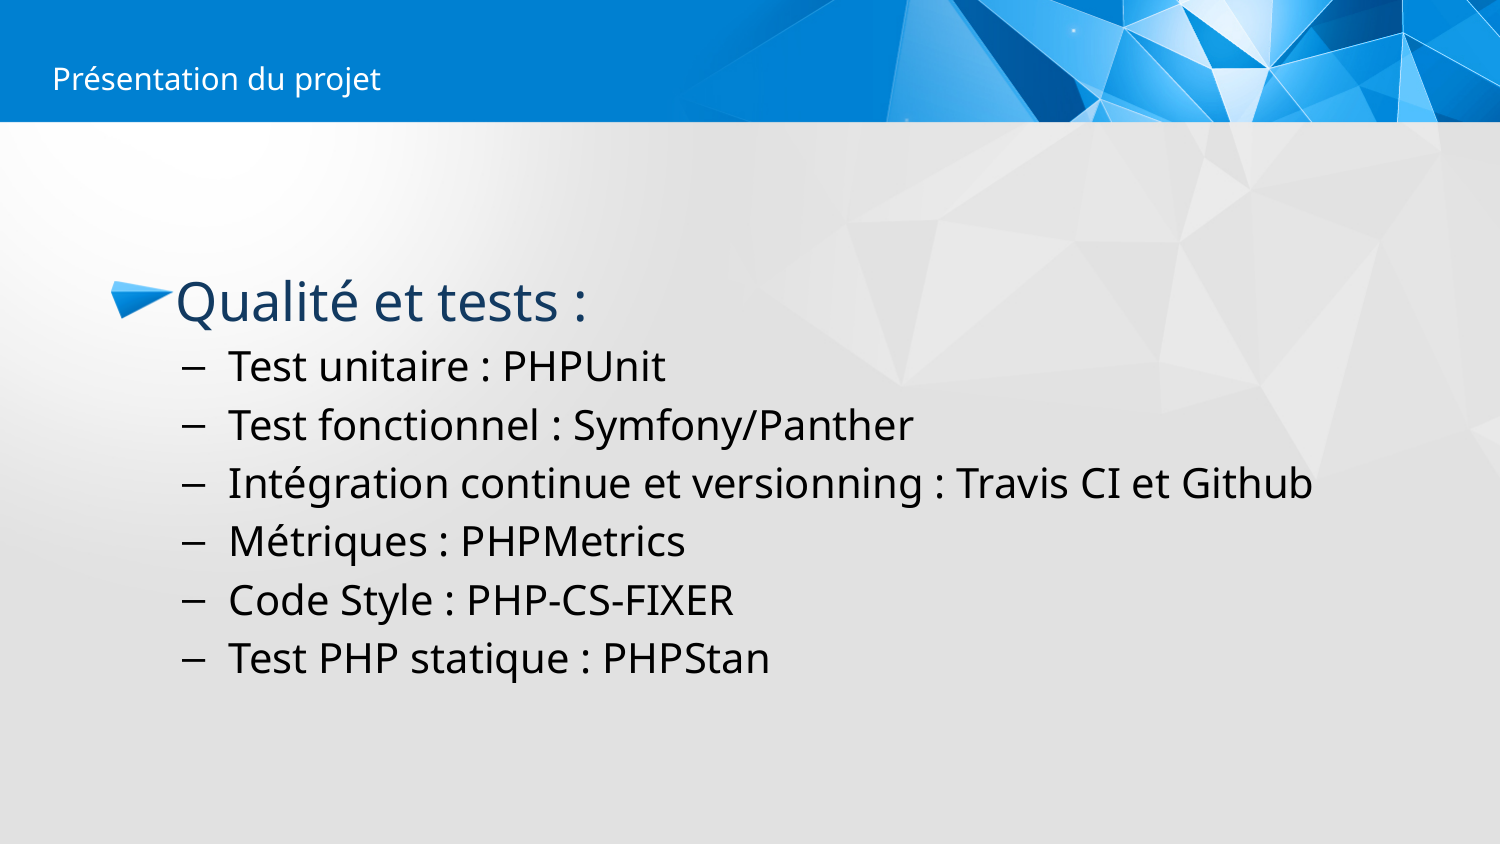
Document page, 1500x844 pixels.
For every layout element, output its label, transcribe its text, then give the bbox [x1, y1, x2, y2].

list Présentation du projet [52, 58, 636, 104]
list Qualité et tests : Test unitaire : PHPUnit Test fonctionnel : Symfony/Panther Intégration continue et versionning : Travis CI et Github Métriques : PHPMetrics Code Style : PHP-CS-FIXER Test PHP statique : PHPStan [92, 183, 1387, 741]
picture [0, 0, 1500, 844]
